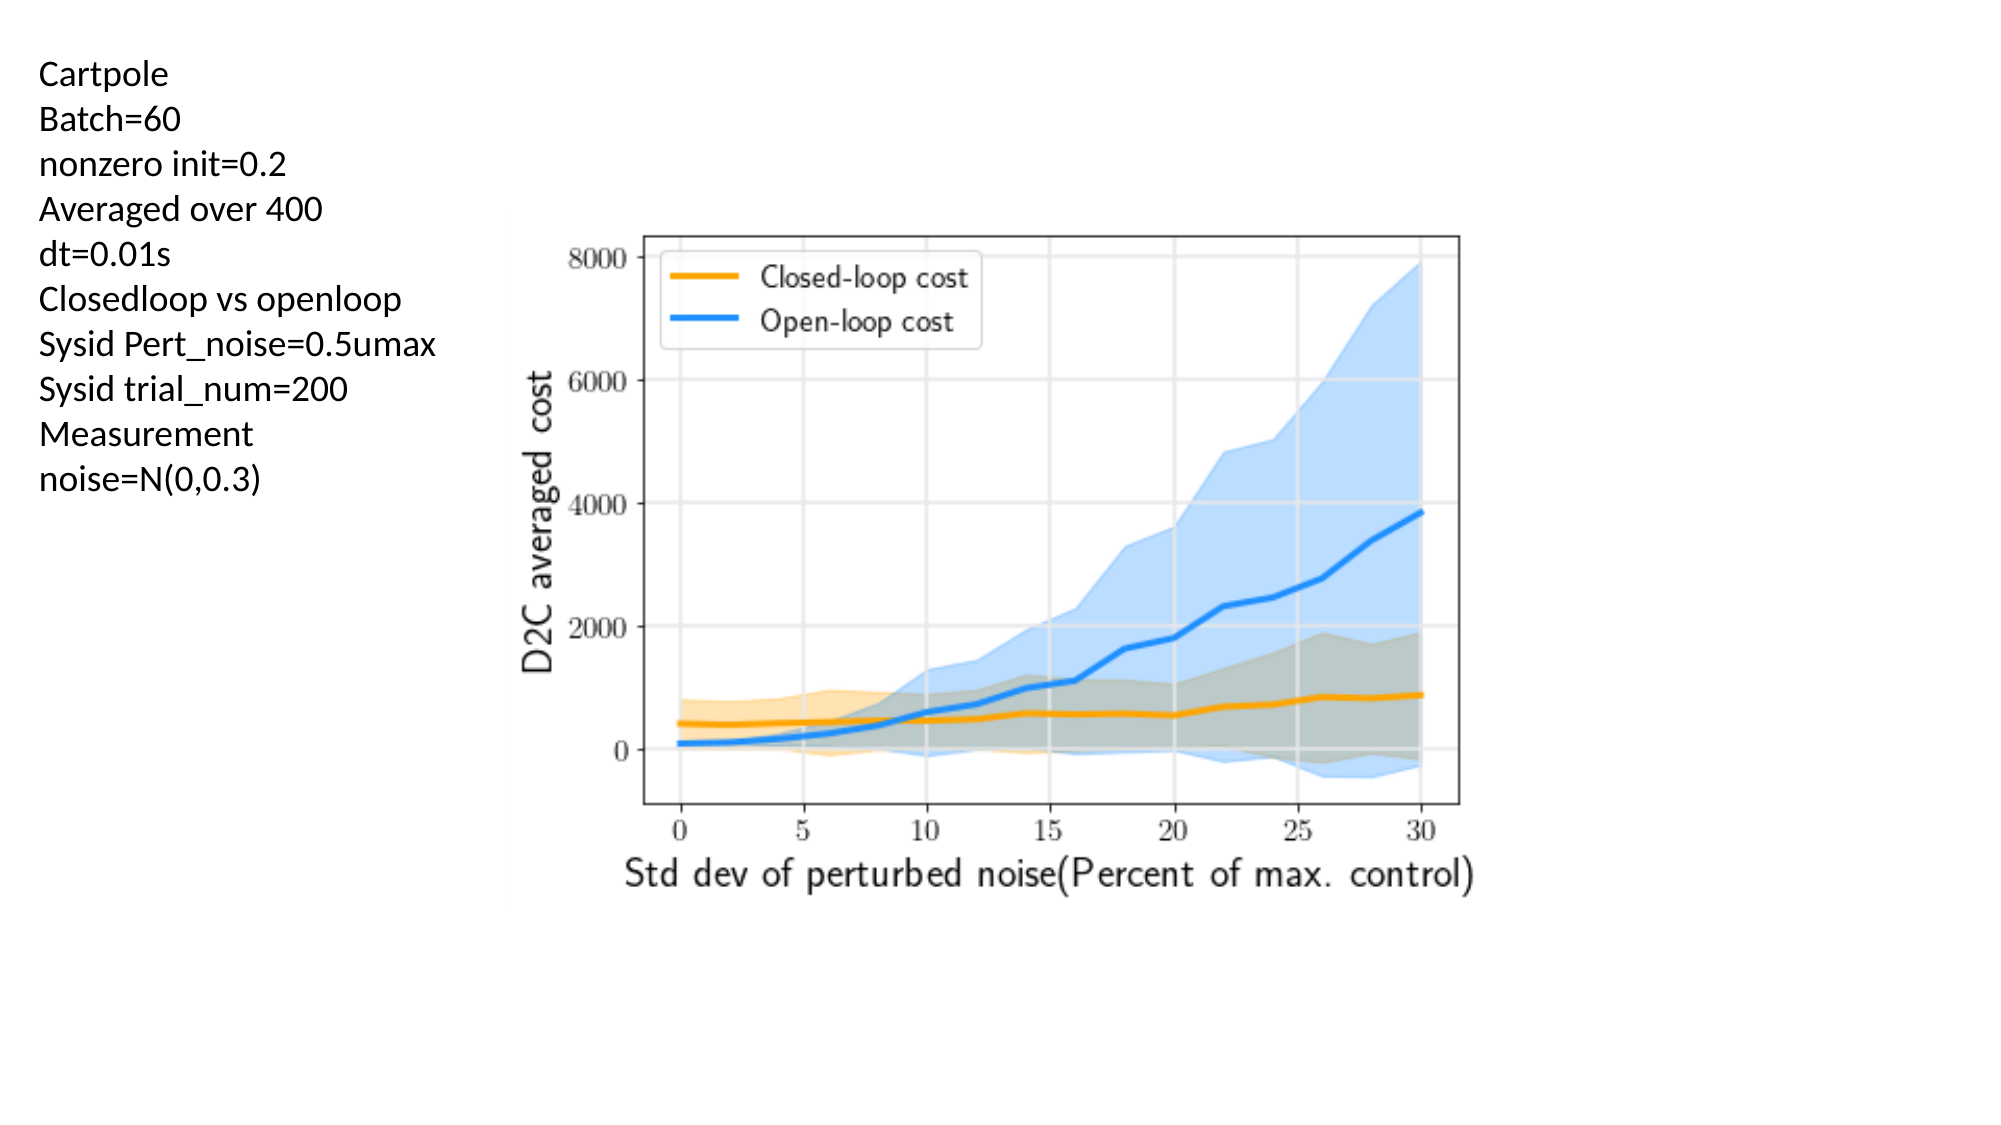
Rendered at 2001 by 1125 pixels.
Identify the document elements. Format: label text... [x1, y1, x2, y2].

text_box Cartpole Batch=60 nonzero init=0.2 Averaged over 400 dt=0.01s Closedloop vs openloop Sysid Pert_noise=0.5umax Sysid trial_num=200 Measurement noise=N(0,0.3) [24, 41, 481, 506]
picture [508, 215, 1492, 910]
